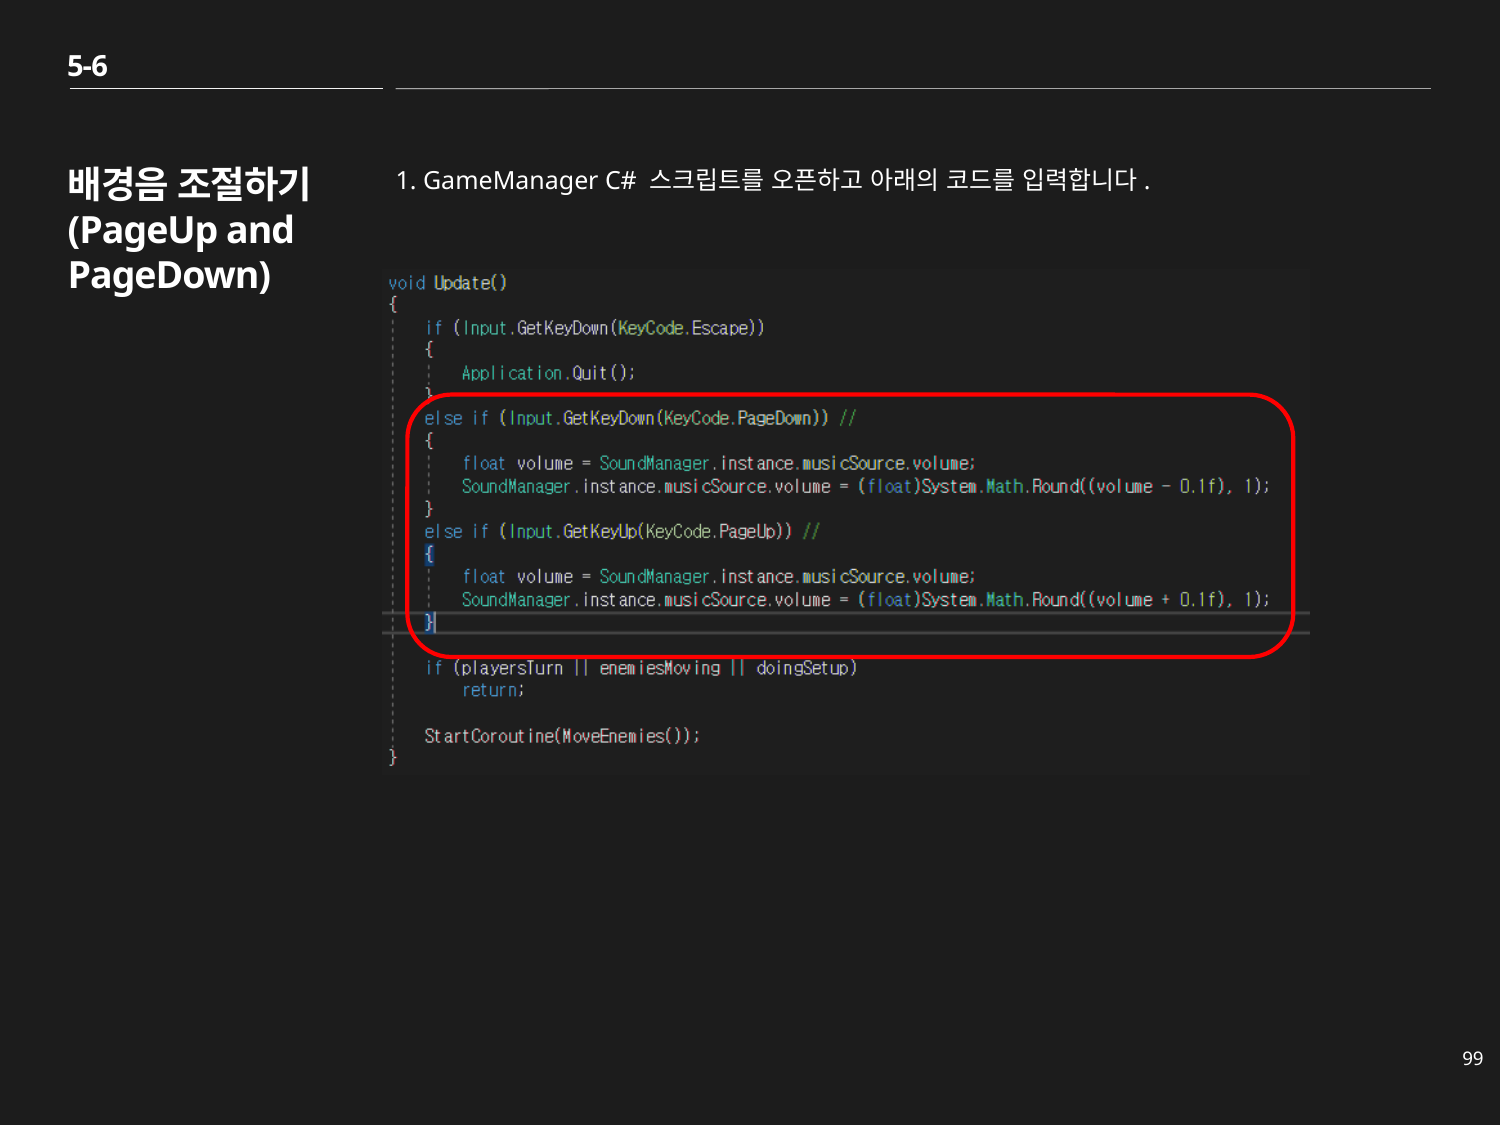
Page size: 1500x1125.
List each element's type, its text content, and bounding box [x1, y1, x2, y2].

picture [382, 269, 1311, 776]
text_box 99 [1377, 1039, 1499, 1080]
title 배경음 조절하기 (PageUp and PageDown) [52, 153, 384, 395]
text_box 1. GameManager C# 스크립트를 오픈하고 아래의 코드를 입력합니다. [380, 157, 1166, 202]
text_box 5-6 [52, 39, 123, 90]
